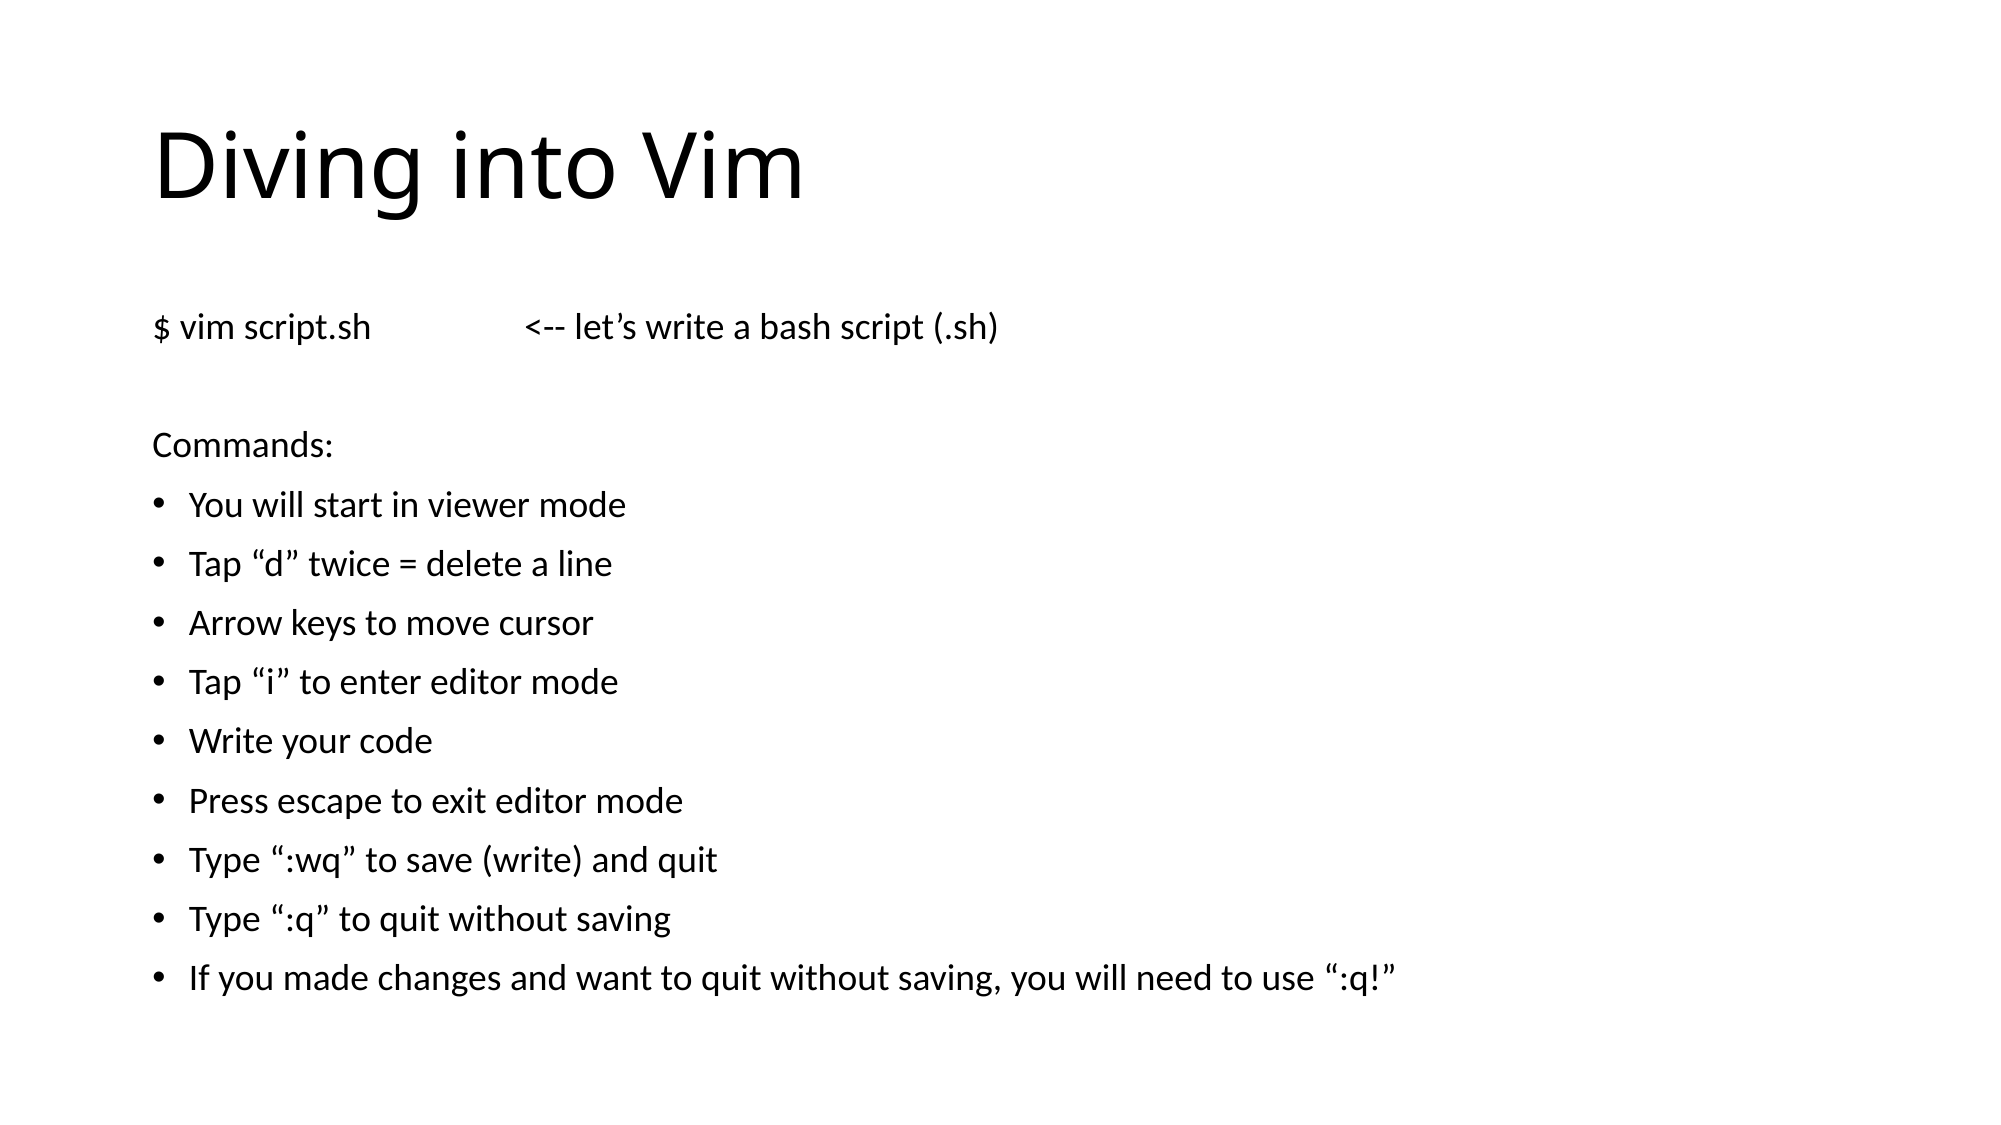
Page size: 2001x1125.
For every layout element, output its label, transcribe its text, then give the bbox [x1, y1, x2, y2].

title Diving into Vim [137, 59, 1863, 278]
list $ vim script.sh <-- let’s write a bash script (.sh) Commands: You will start in viewer mode Tap “d” twice = delete a line Arrow keys to move cursor Tap “i” to enter editor mode Write your code Press escape to exit editor mode Type “:wq” to save (write) and quit Type “:q” to quit without saving If you made changes and want to quit without saving, you will need to use “:q!” [137, 299, 1863, 1014]
